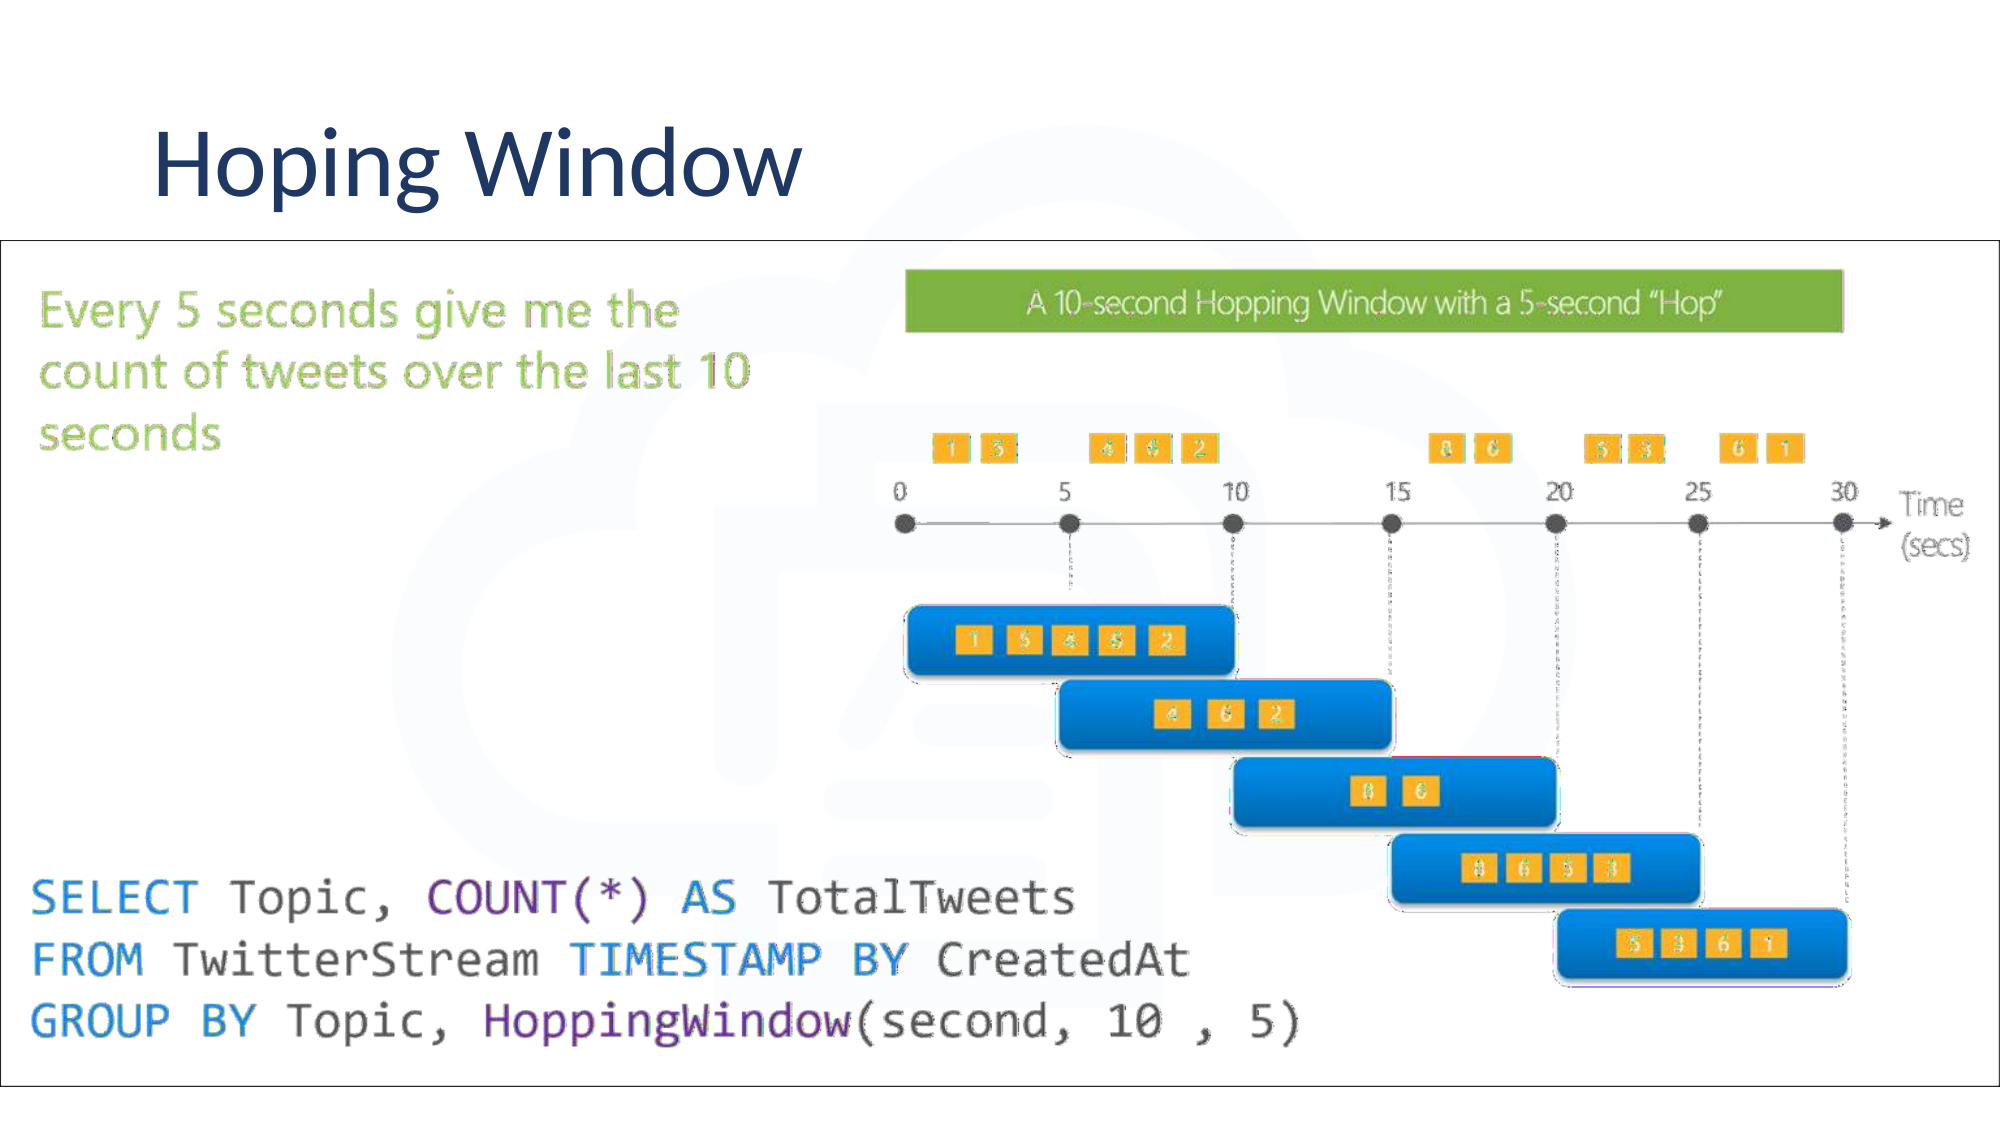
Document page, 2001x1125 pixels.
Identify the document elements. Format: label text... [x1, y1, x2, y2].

picture [0, 120, 2000, 1087]
title Hoping Window [150, 94, 809, 239]
